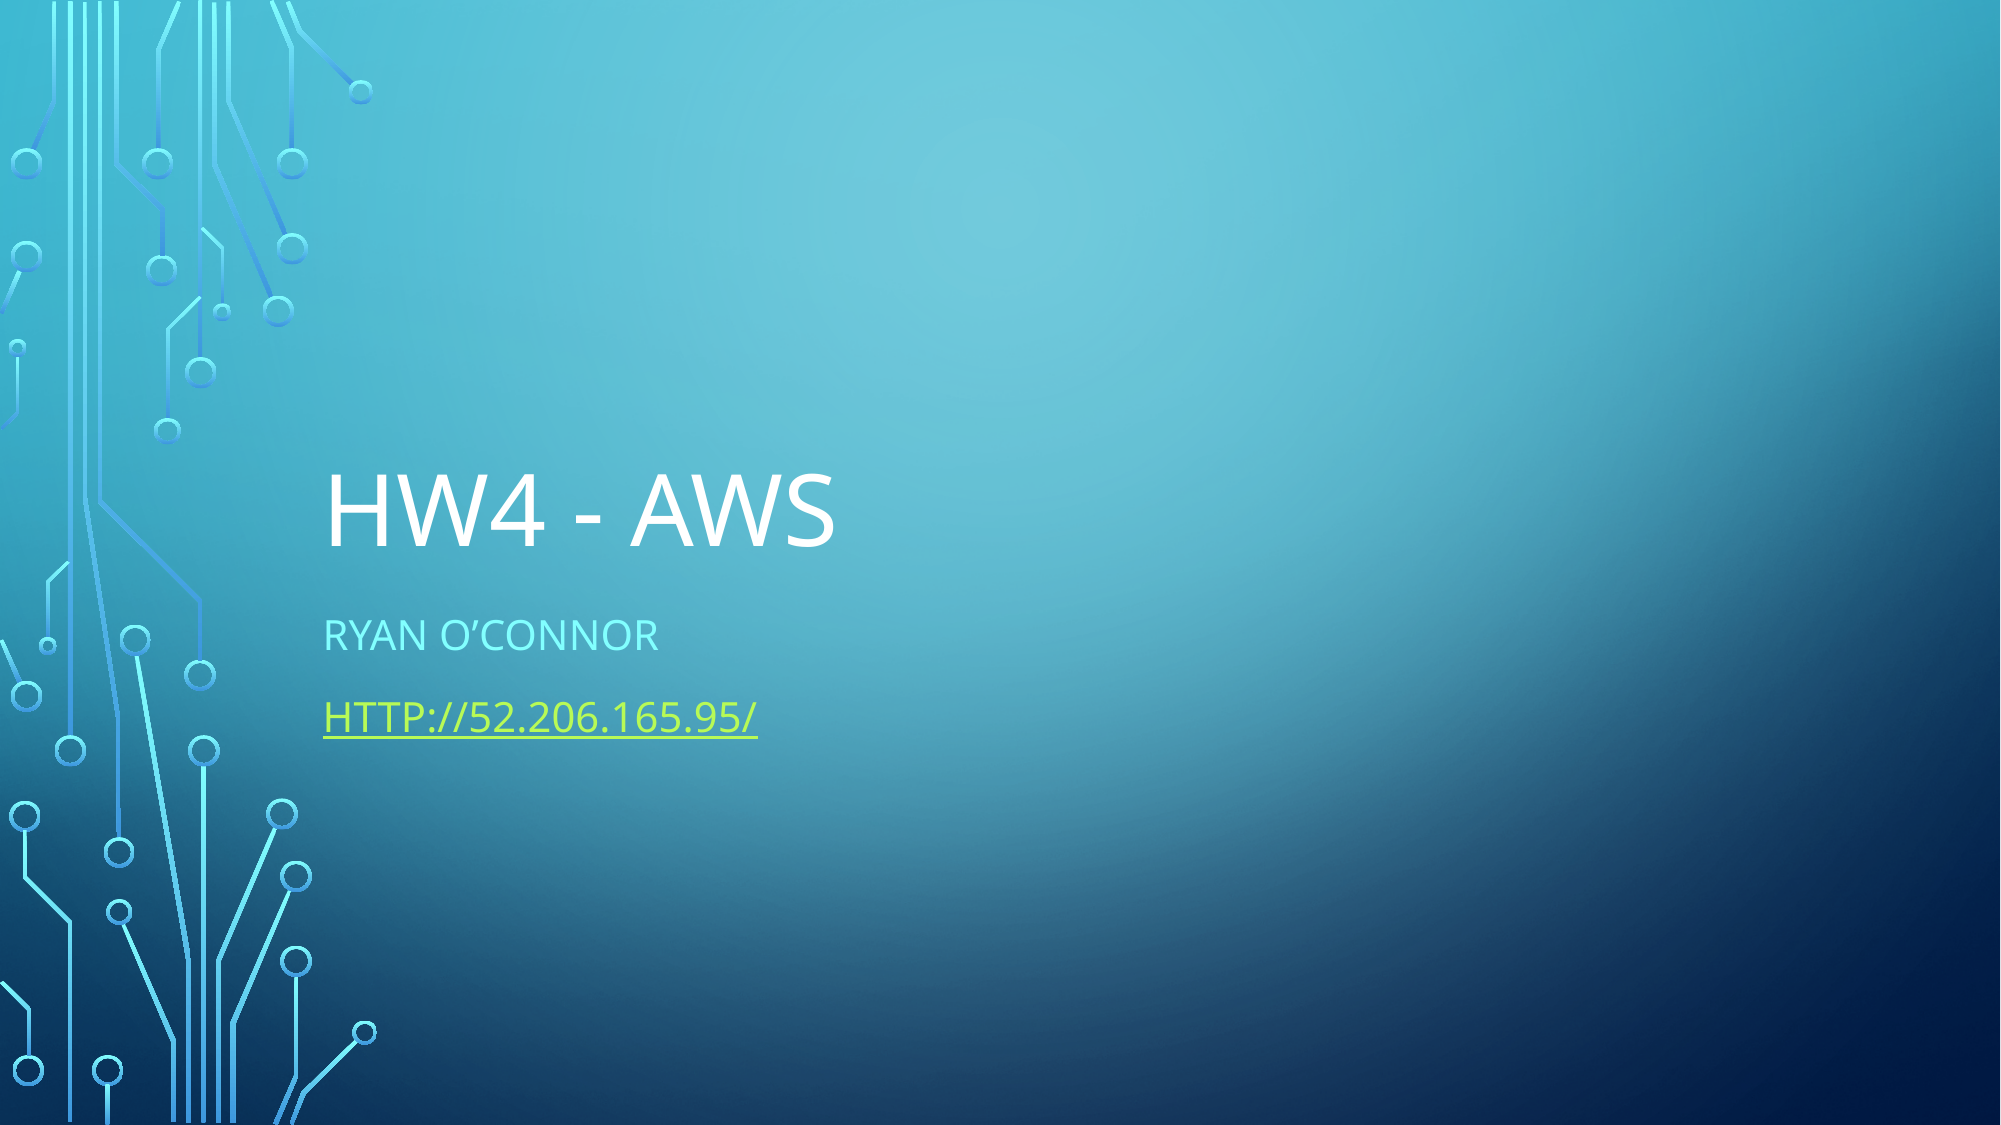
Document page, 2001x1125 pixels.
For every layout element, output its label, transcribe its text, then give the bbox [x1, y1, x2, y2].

title HW4 - AWS [307, 184, 1750, 576]
subtitle Ryan O’Connor http://52.206.165.95/ [307, 590, 1750, 863]
